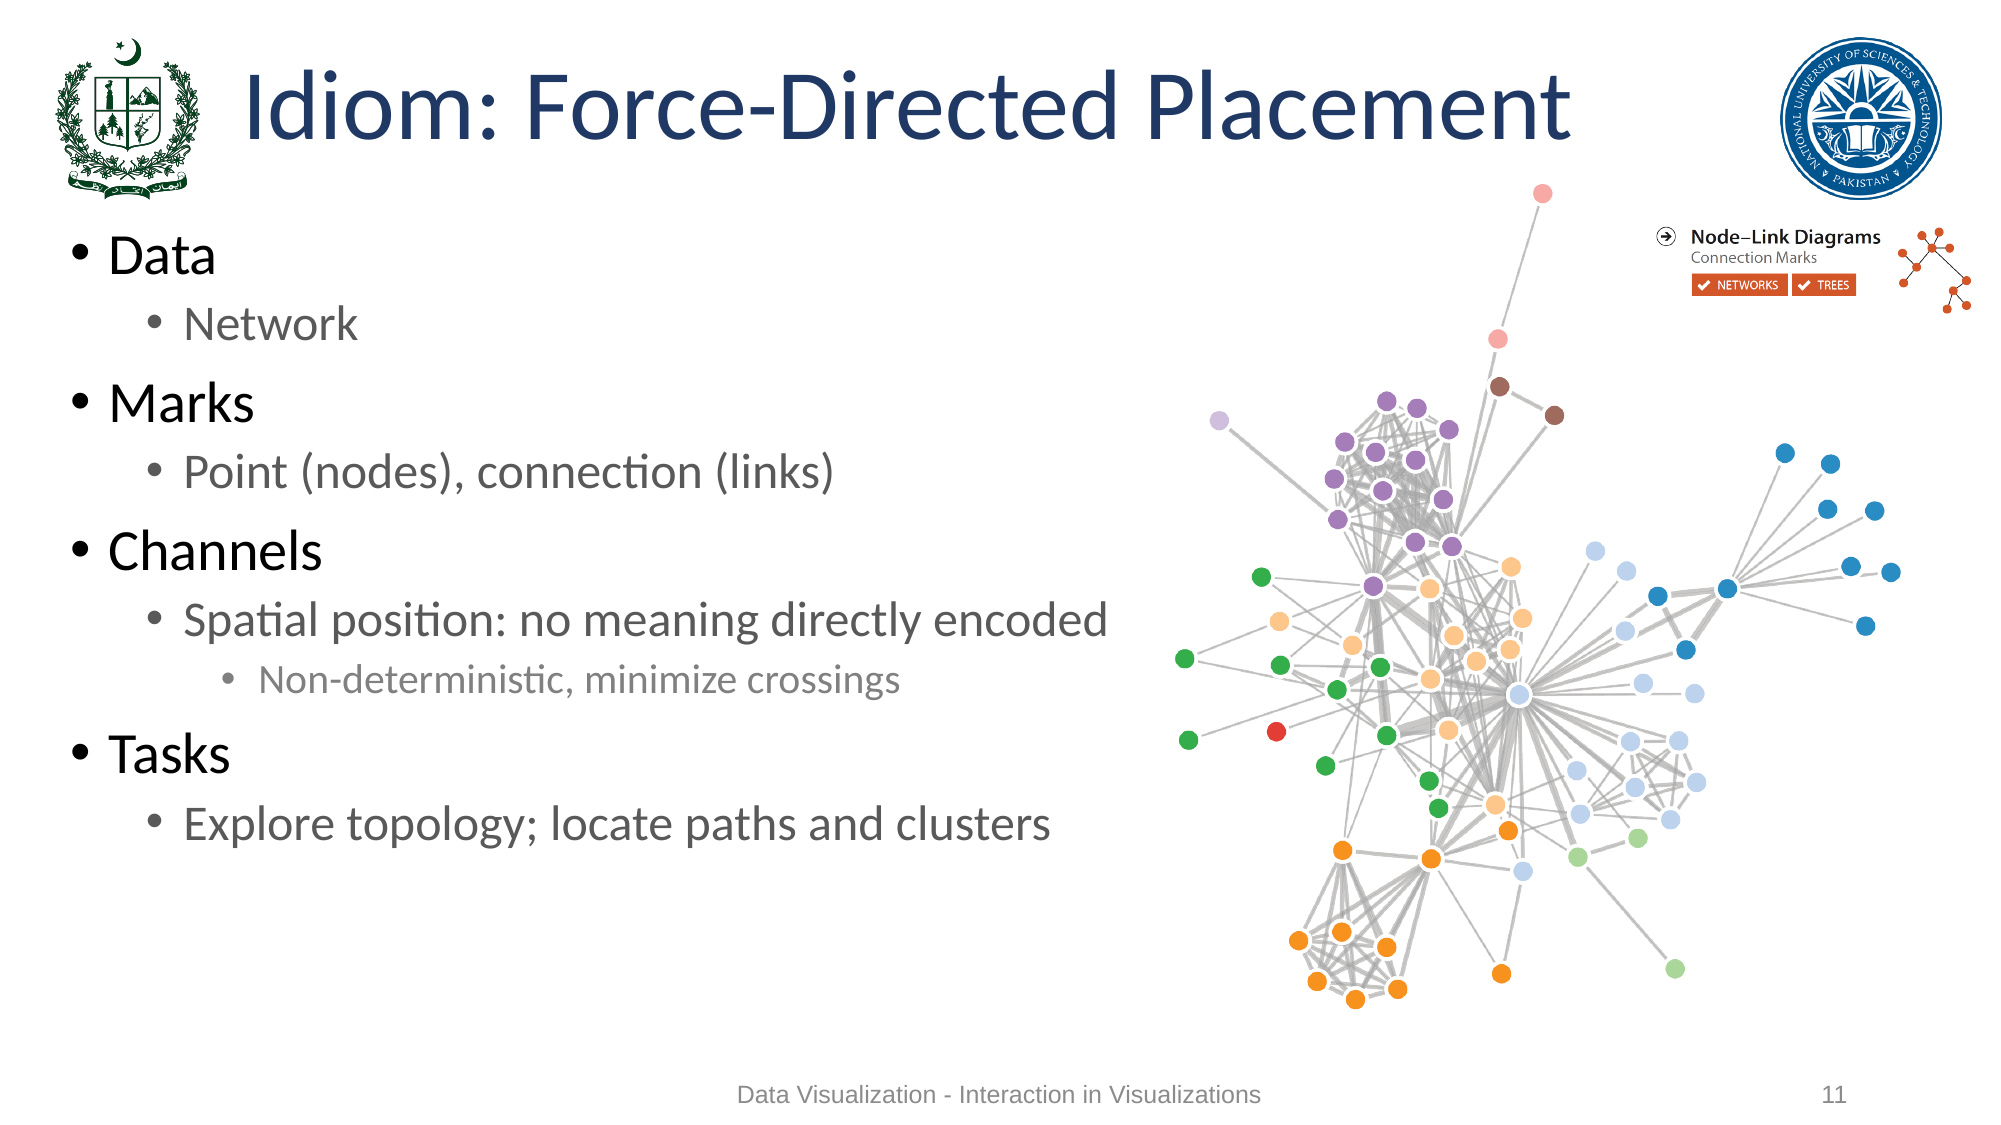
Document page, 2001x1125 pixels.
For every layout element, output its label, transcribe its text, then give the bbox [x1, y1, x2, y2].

title Idiom: Force-Directed Placement [227, 14, 1753, 200]
list Data Network Marks Point (nodes), connection (links) Channels Spatial position: no meaning directly encoded Non-deterministic, minimize crossings Tasks Explore topology; locate paths and clusters [55, 216, 1942, 1047]
slide_number 11 [1412, 1063, 1863, 1124]
footer Data Visualization - Interaction in Visualizations [662, 1063, 1338, 1124]
picture [55, 38, 200, 200]
picture [1118, 37, 1976, 1021]
